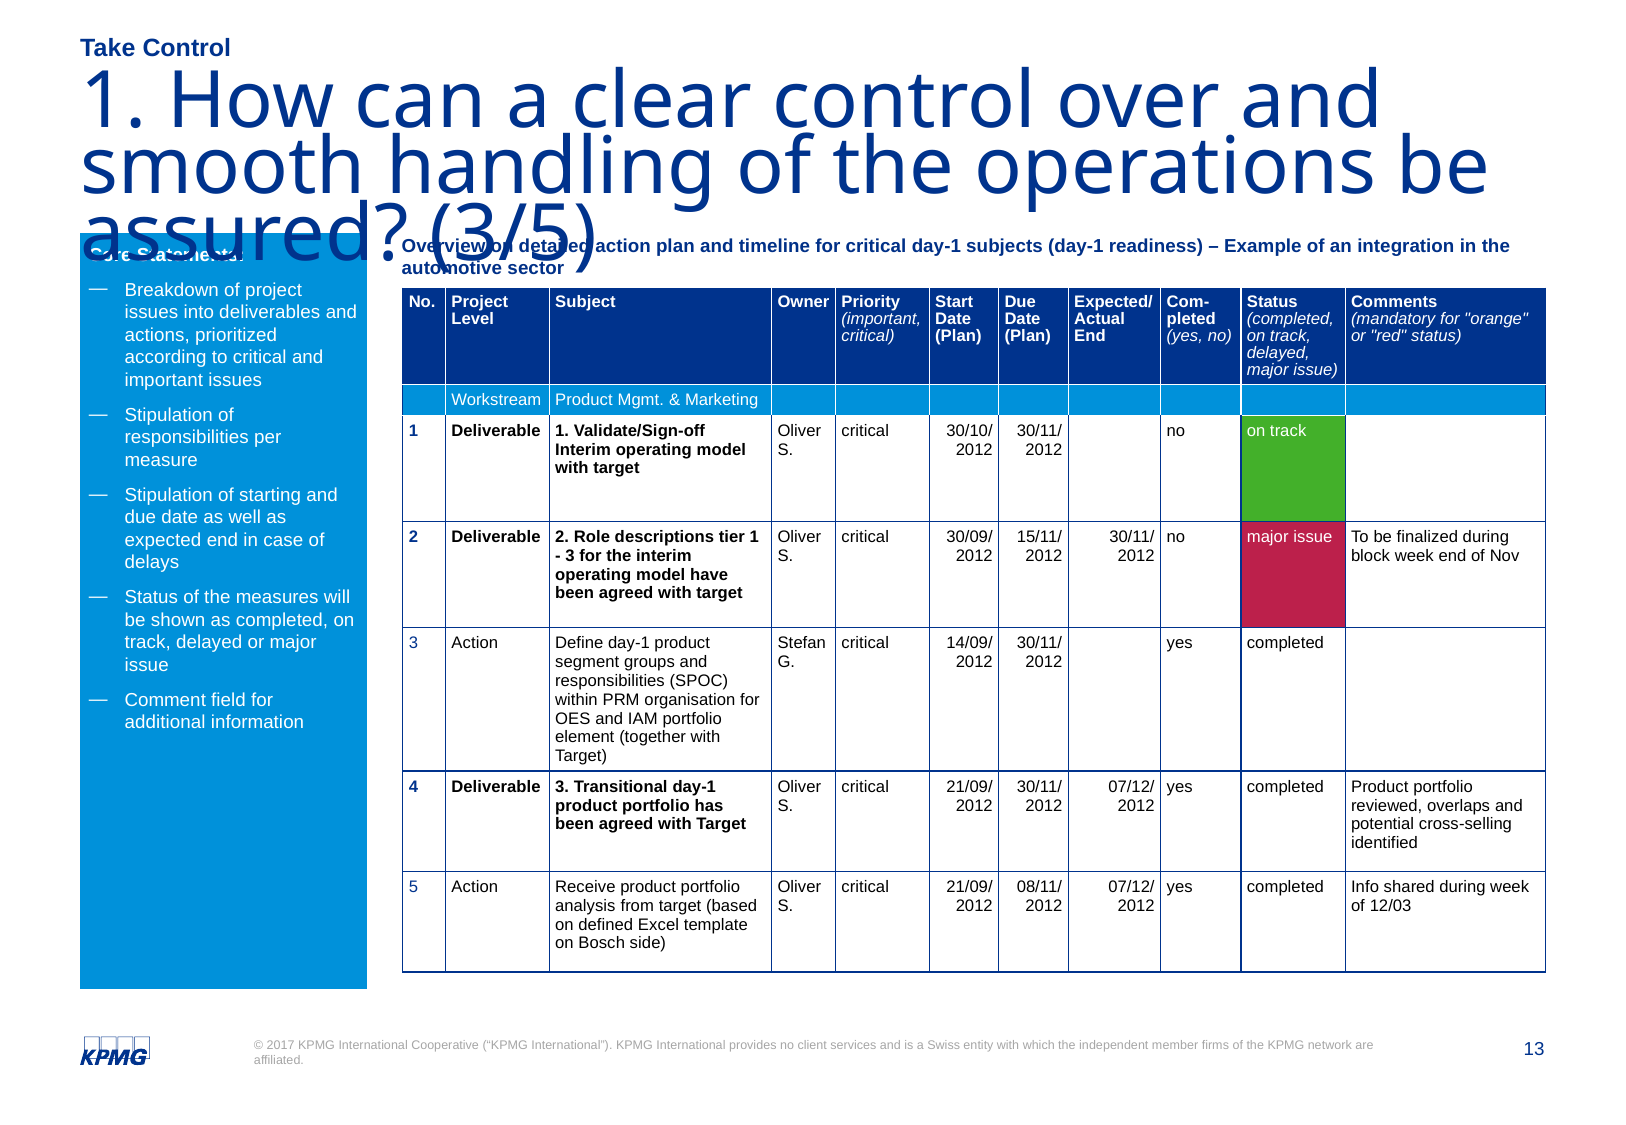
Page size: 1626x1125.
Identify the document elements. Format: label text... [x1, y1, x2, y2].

table_cell yes [1161, 628, 1240, 770]
table_cell critical [836, 522, 929, 627]
table_cell Stefan G. [772, 628, 835, 770]
table_cell critical [836, 872, 929, 971]
table_header Owner [772, 289, 835, 384]
table_cell Workstream [446, 385, 549, 415]
table_cell 4 [403, 772, 445, 871]
table_cell Oliver S. [772, 522, 835, 627]
table_cell critical [836, 628, 929, 770]
table_header Start Date (Plan) [930, 289, 998, 384]
table_header Status (completed, on track, delayed, major issue) [1242, 289, 1345, 384]
table_cell Oliver S. [772, 872, 835, 971]
table_cell 07/12/ 2012 [1069, 872, 1160, 971]
table_cell Product Mgmt. & Marketing [550, 385, 771, 415]
table_cell To be finalized during block week end of Nov [1346, 522, 1545, 627]
table_cell [999, 385, 1068, 415]
table_cell 2 [403, 522, 445, 627]
table_cell 3. Transitional day-1 product portfolio has been agreed with Target [550, 772, 771, 871]
table_cell 30/11/ 2012 [999, 416, 1068, 521]
table_cell [836, 385, 929, 415]
table_header Project Level [446, 289, 549, 384]
table_cell 3 [403, 628, 445, 770]
table_cell Action [446, 872, 549, 971]
table_header Comments (mandatory for "orange" or "red" status) [1346, 289, 1545, 384]
table_cell major issue [1242, 522, 1345, 627]
table_header No. [403, 289, 445, 384]
table_cell no [1161, 522, 1240, 627]
table_cell [1069, 385, 1160, 415]
table_cell Receive product portfolio analysis from target (based on defined Excel template on Bosch side) [550, 872, 771, 971]
table_cell Deliverable [446, 416, 549, 521]
table_cell [930, 385, 998, 415]
table_header Subject [550, 289, 771, 384]
table_cell 15/11/ 2012 [999, 522, 1068, 627]
table_cell [1242, 385, 1345, 415]
table_cell [1069, 416, 1160, 521]
table_cell 08/11/ 2012 [999, 872, 1068, 971]
table_cell 21/09/ 2012 [930, 872, 998, 971]
table_cell completed [1242, 872, 1345, 971]
table_cell on track [1242, 416, 1345, 521]
table_header Com-pleted (yes, no) [1161, 289, 1240, 384]
table_cell yes [1161, 872, 1240, 971]
table_cell 1. Validate/Sign-off Interim operating model with target [550, 416, 771, 521]
table_cell 30/11/ 2012 [1069, 522, 1160, 627]
table_cell Product portfolio reviewed, overlaps and potential cross-selling identified [1346, 772, 1545, 871]
table_cell [1346, 628, 1545, 770]
table_header Due Date (Plan) [999, 289, 1068, 384]
table_cell completed [1242, 772, 1345, 871]
table_cell critical [836, 772, 929, 871]
table_cell [772, 385, 835, 415]
table_cell [403, 385, 445, 415]
table_cell 21/09/ 2012 [930, 772, 998, 871]
list Take Control [80, 33, 1490, 62]
table_cell 30/10/ 2012 [930, 416, 998, 521]
table_cell 30/11/ 2012 [999, 772, 1068, 871]
table_cell 07/12/ 2012 [1069, 772, 1160, 871]
table_cell Oliver S. [772, 416, 835, 521]
table_cell yes [1161, 772, 1240, 871]
table_cell 30/09/ 2012 [930, 522, 998, 627]
list Core Statements: Breakdown of project issues into deliverables and actions, prioritized according to critical and important issues Stipulation of responsibilities per measure Stipulation of starting and due date as well as expected end in case of delays Status of the measures will be shown as completed, on track, delayed or major issue Comment field for additional information [80, 233, 367, 989]
text_box Overview on detailed action plan and timeline for critical day-1 subjects (day-1 readiness) – Example of an integration in the automotive sector [401, 233, 1544, 271]
table_header Priority (important, critical) [836, 289, 929, 384]
table_cell Info shared during week of 12/03 [1346, 872, 1545, 971]
table_cell [1069, 628, 1160, 770]
table_cell Oliver S. [772, 772, 835, 871]
table_cell [1346, 416, 1545, 521]
table_cell 5 [403, 872, 445, 971]
table_header Expected/ Actual End [1069, 289, 1160, 384]
table_cell 1 [403, 416, 445, 521]
table_cell Action [446, 628, 549, 770]
table_cell critical [836, 416, 929, 521]
table_cell Define day-1 product segment groups and responsibilities (SPOC) within PRM organisation for OES and IAM portfolio element (together with Target) [550, 628, 771, 770]
table_cell 30/11/ 2012 [999, 628, 1068, 770]
title 1. How can a clear control over and smooth handling of the operations be assured? (3/5) [80, 74, 1544, 193]
table_cell Deliverable [446, 522, 549, 627]
table_cell [1346, 385, 1545, 415]
table_cell no [1161, 416, 1240, 521]
table_cell completed [1242, 628, 1345, 770]
table_cell 14/09/ 2012 [930, 628, 998, 770]
table_cell [1161, 385, 1240, 415]
table_cell 2. Role descriptions tier 1 - 3 for the interim operating model have been agreed with target [550, 522, 771, 627]
table_cell Deliverable [446, 772, 549, 871]
